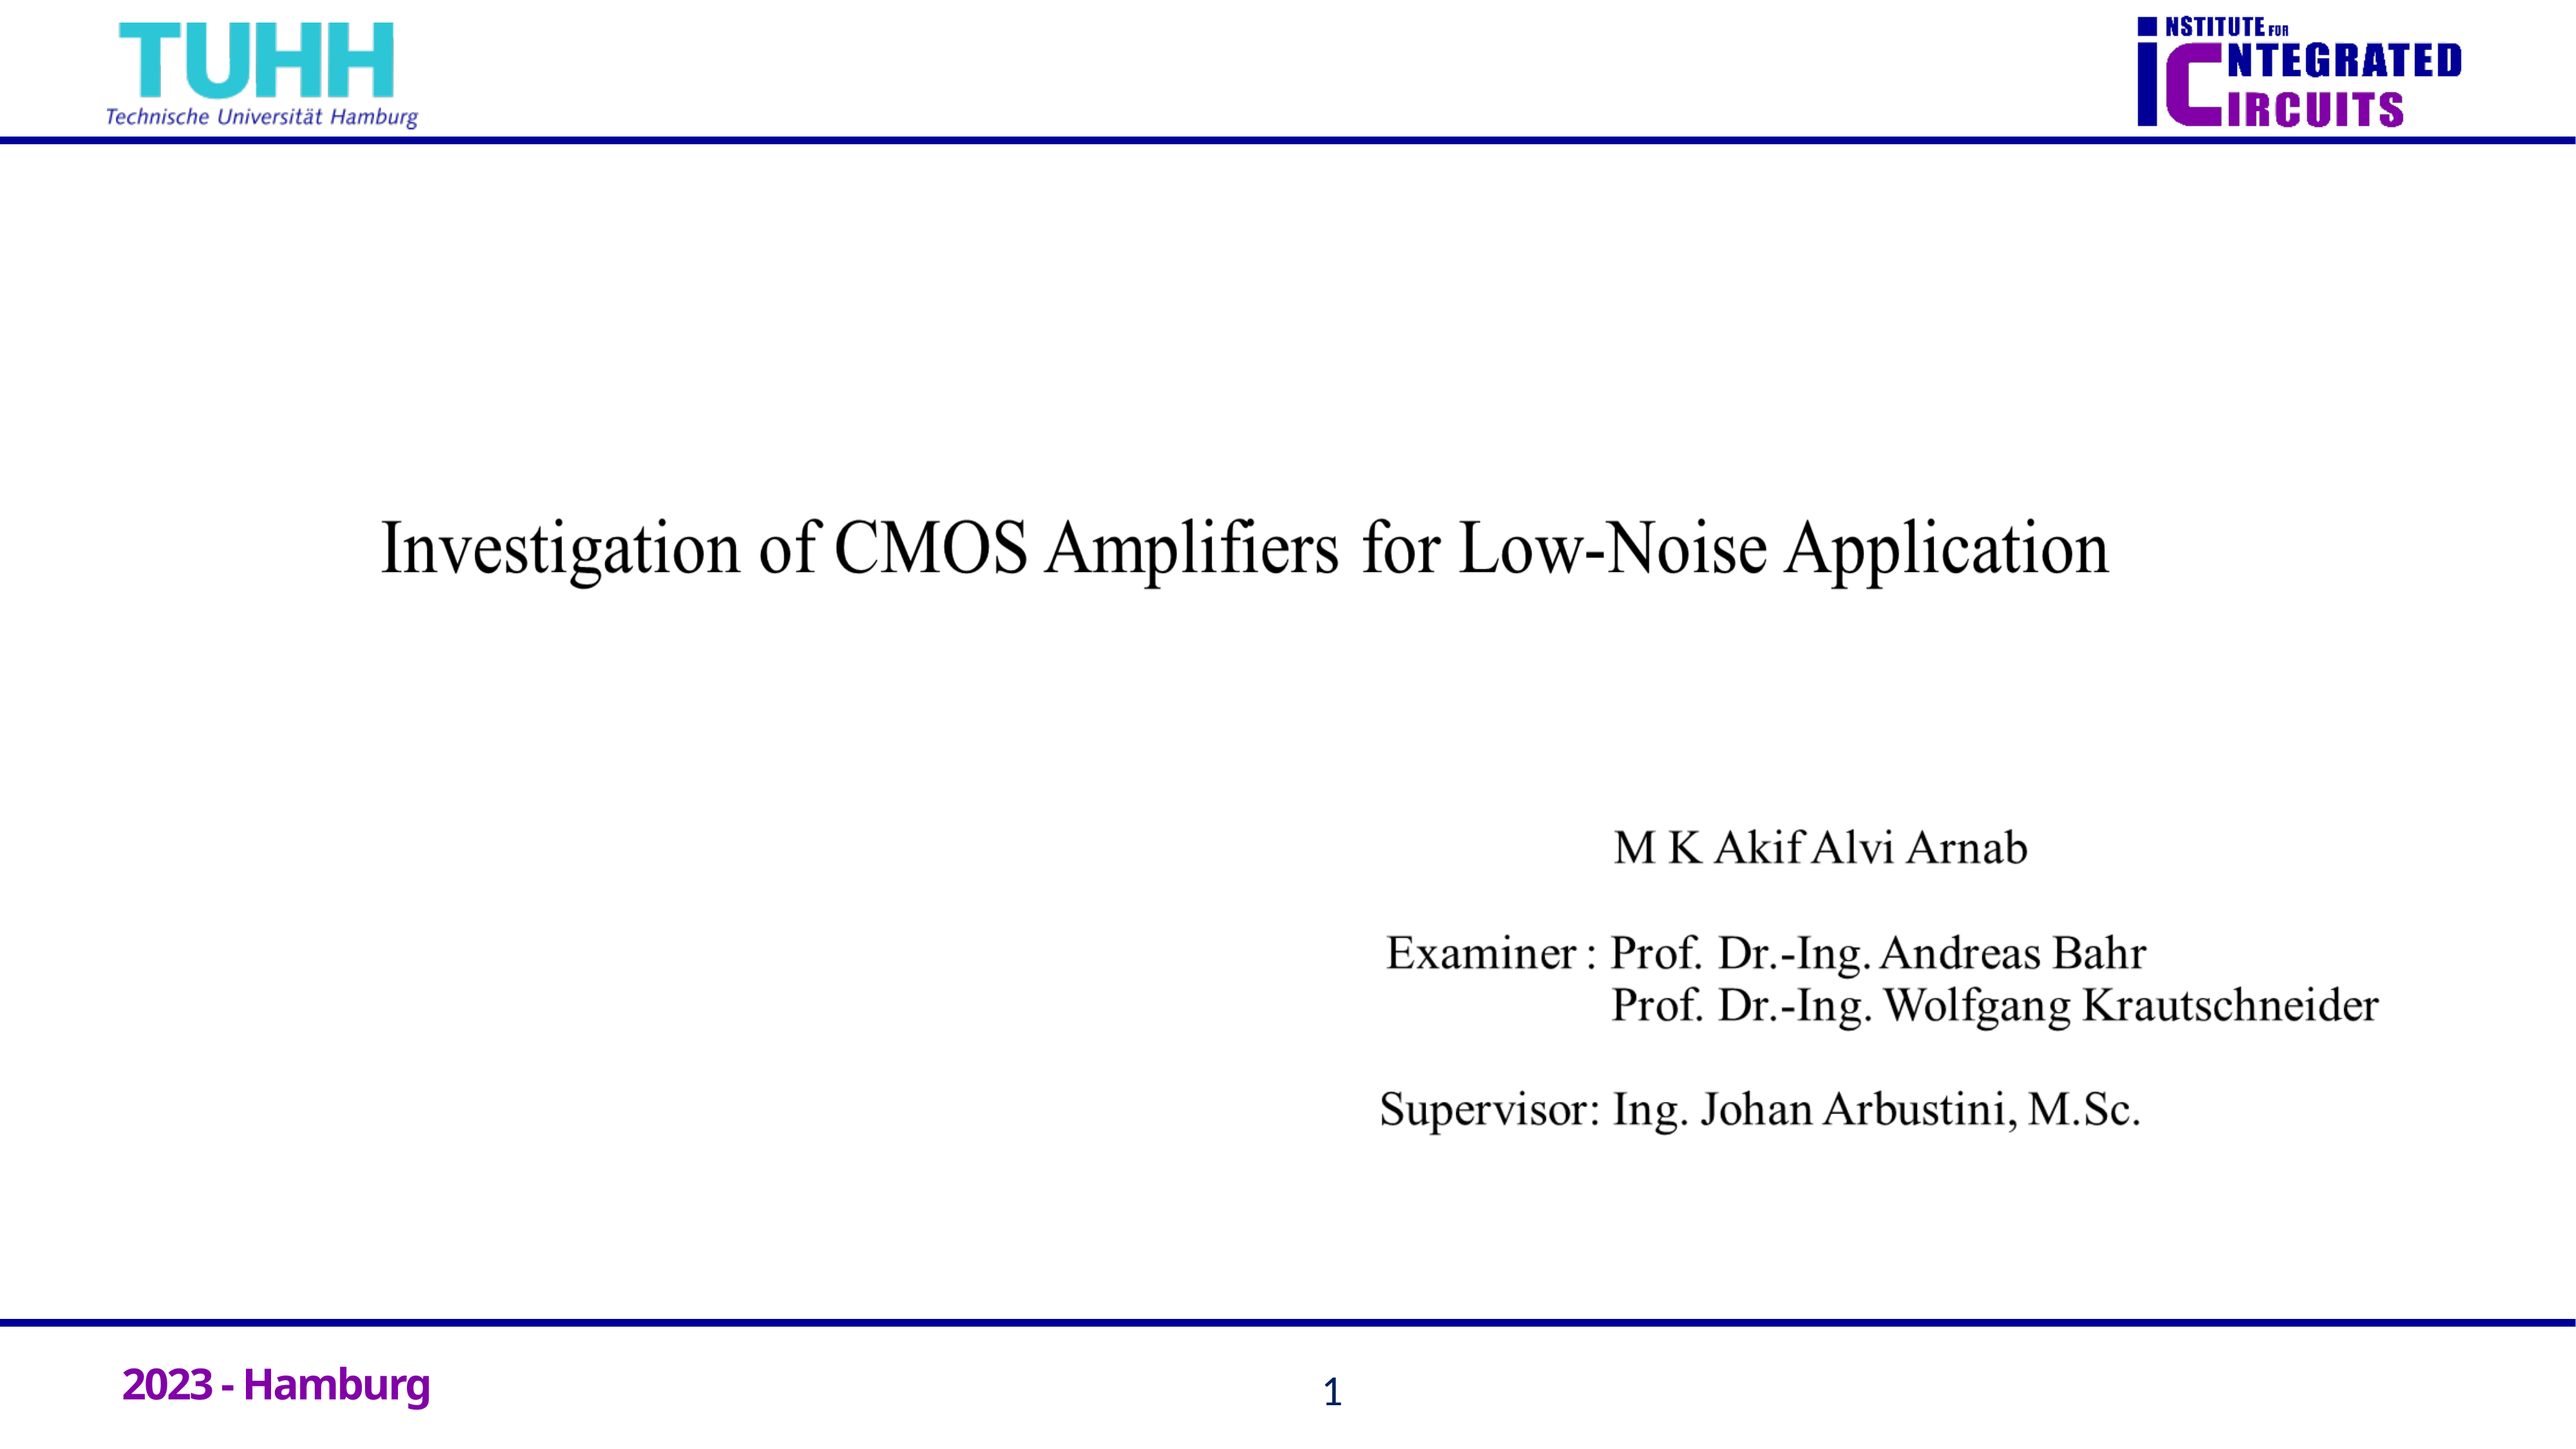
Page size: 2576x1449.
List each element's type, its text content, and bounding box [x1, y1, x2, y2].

picture [107, 23, 418, 129]
slide_number 1 [1222, 1350, 1353, 1427]
picture [617, 802, 2423, 1181]
picture [338, 473, 2152, 636]
picture [2135, 13, 2465, 129]
